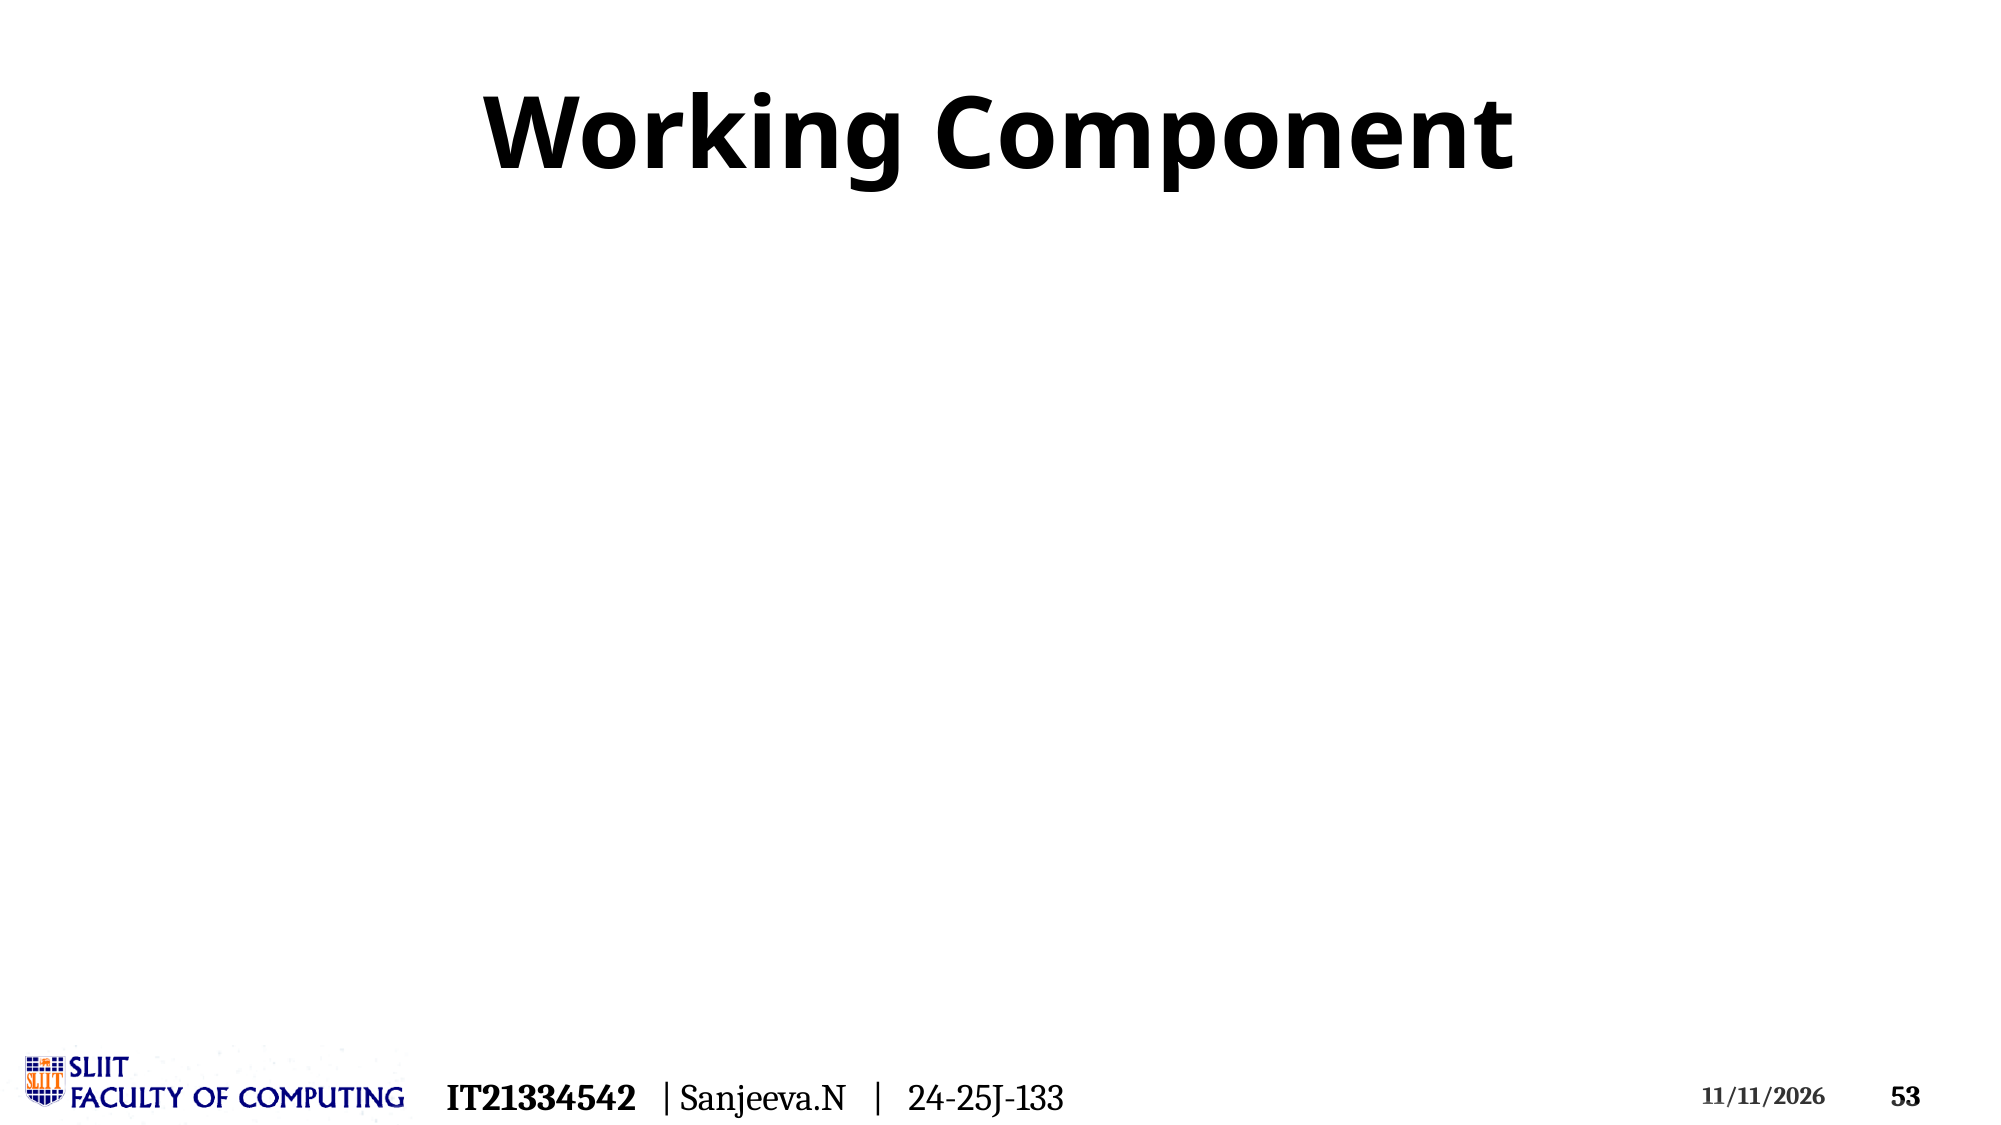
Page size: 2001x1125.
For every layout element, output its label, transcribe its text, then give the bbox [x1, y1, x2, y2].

title Working Component [99, 44, 1900, 197]
text_box IT21334542 | Sanjeeva.N | 24-25J-133 [430, 1063, 1552, 1125]
picture [0, 1045, 413, 1124]
list Gannt Chart [162, 1107, 413, 1118]
